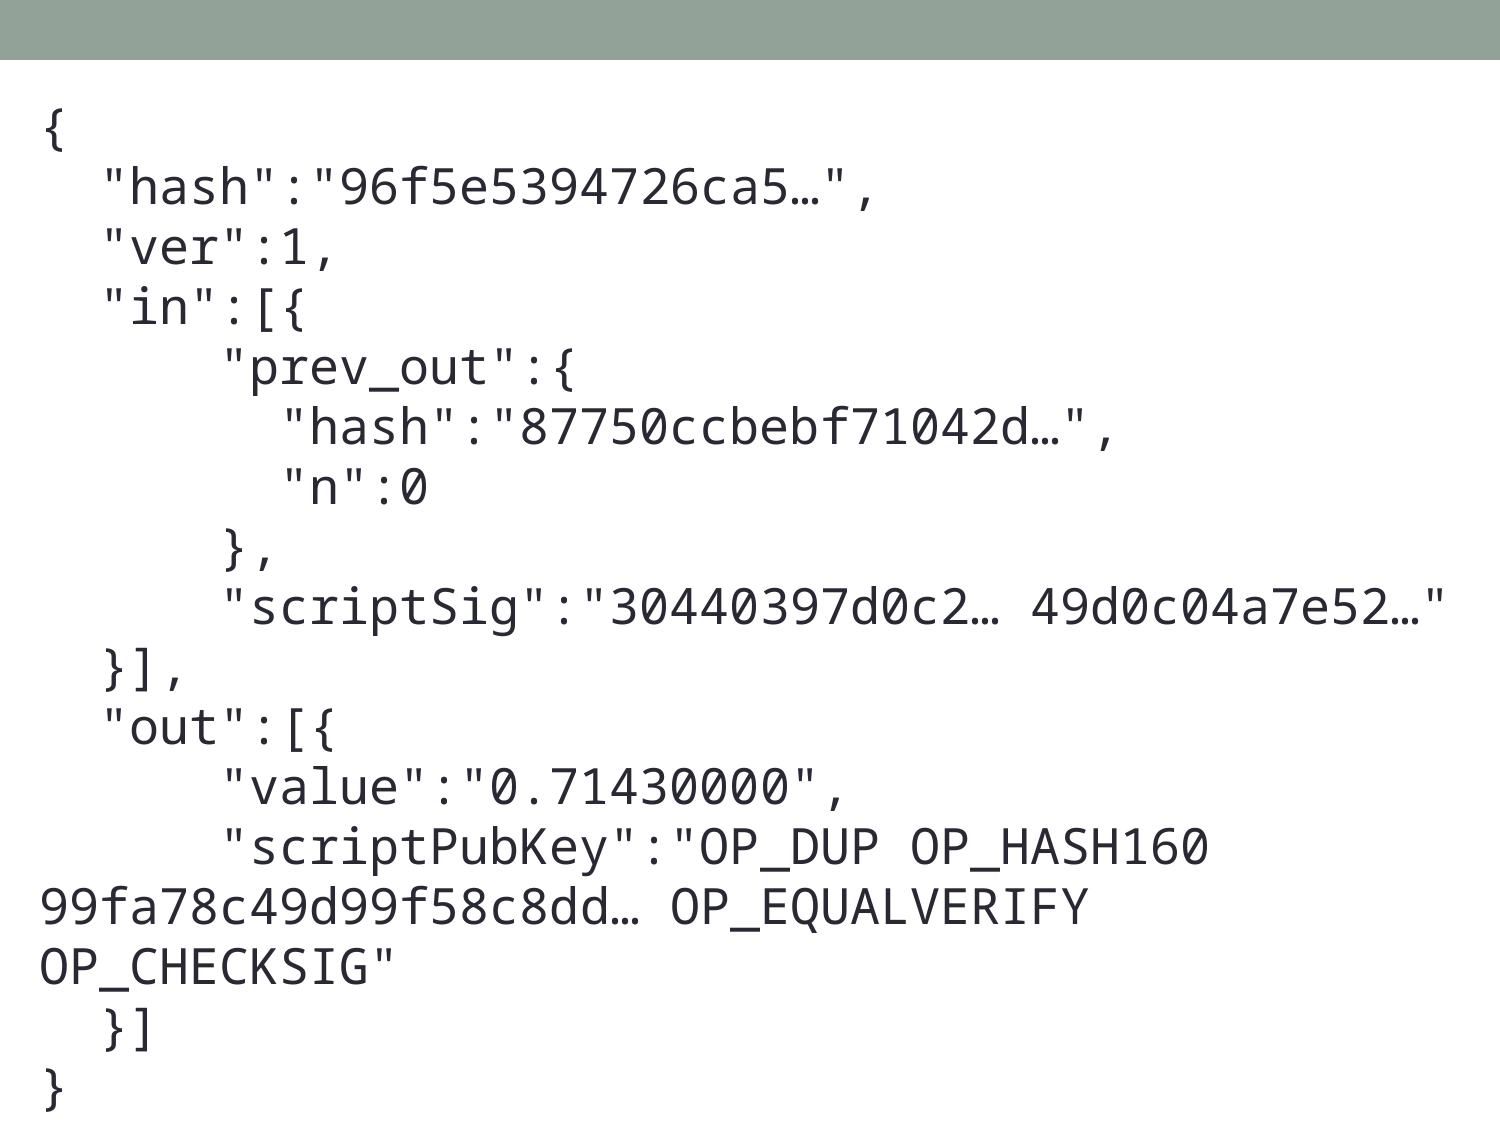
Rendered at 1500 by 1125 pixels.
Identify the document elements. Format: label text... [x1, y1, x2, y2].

text_box { "hash":"96f5e5394726ca5…", "ver":1, "in":[{ "prev_out":{ "hash":"87750ccbebf71042d…", "n":0 }, "scriptSig":"30440397d0c2… 49d0c04a7e52…" }], "out":[{ "value":"0.71430000", "scriptPubKey":"OP_DUP OP_HASH160 99fa78c49d99f58c8dd… OP_EQUALVERIFY OP_CHECKSIG" }] } [24, 87, 1475, 1123]
